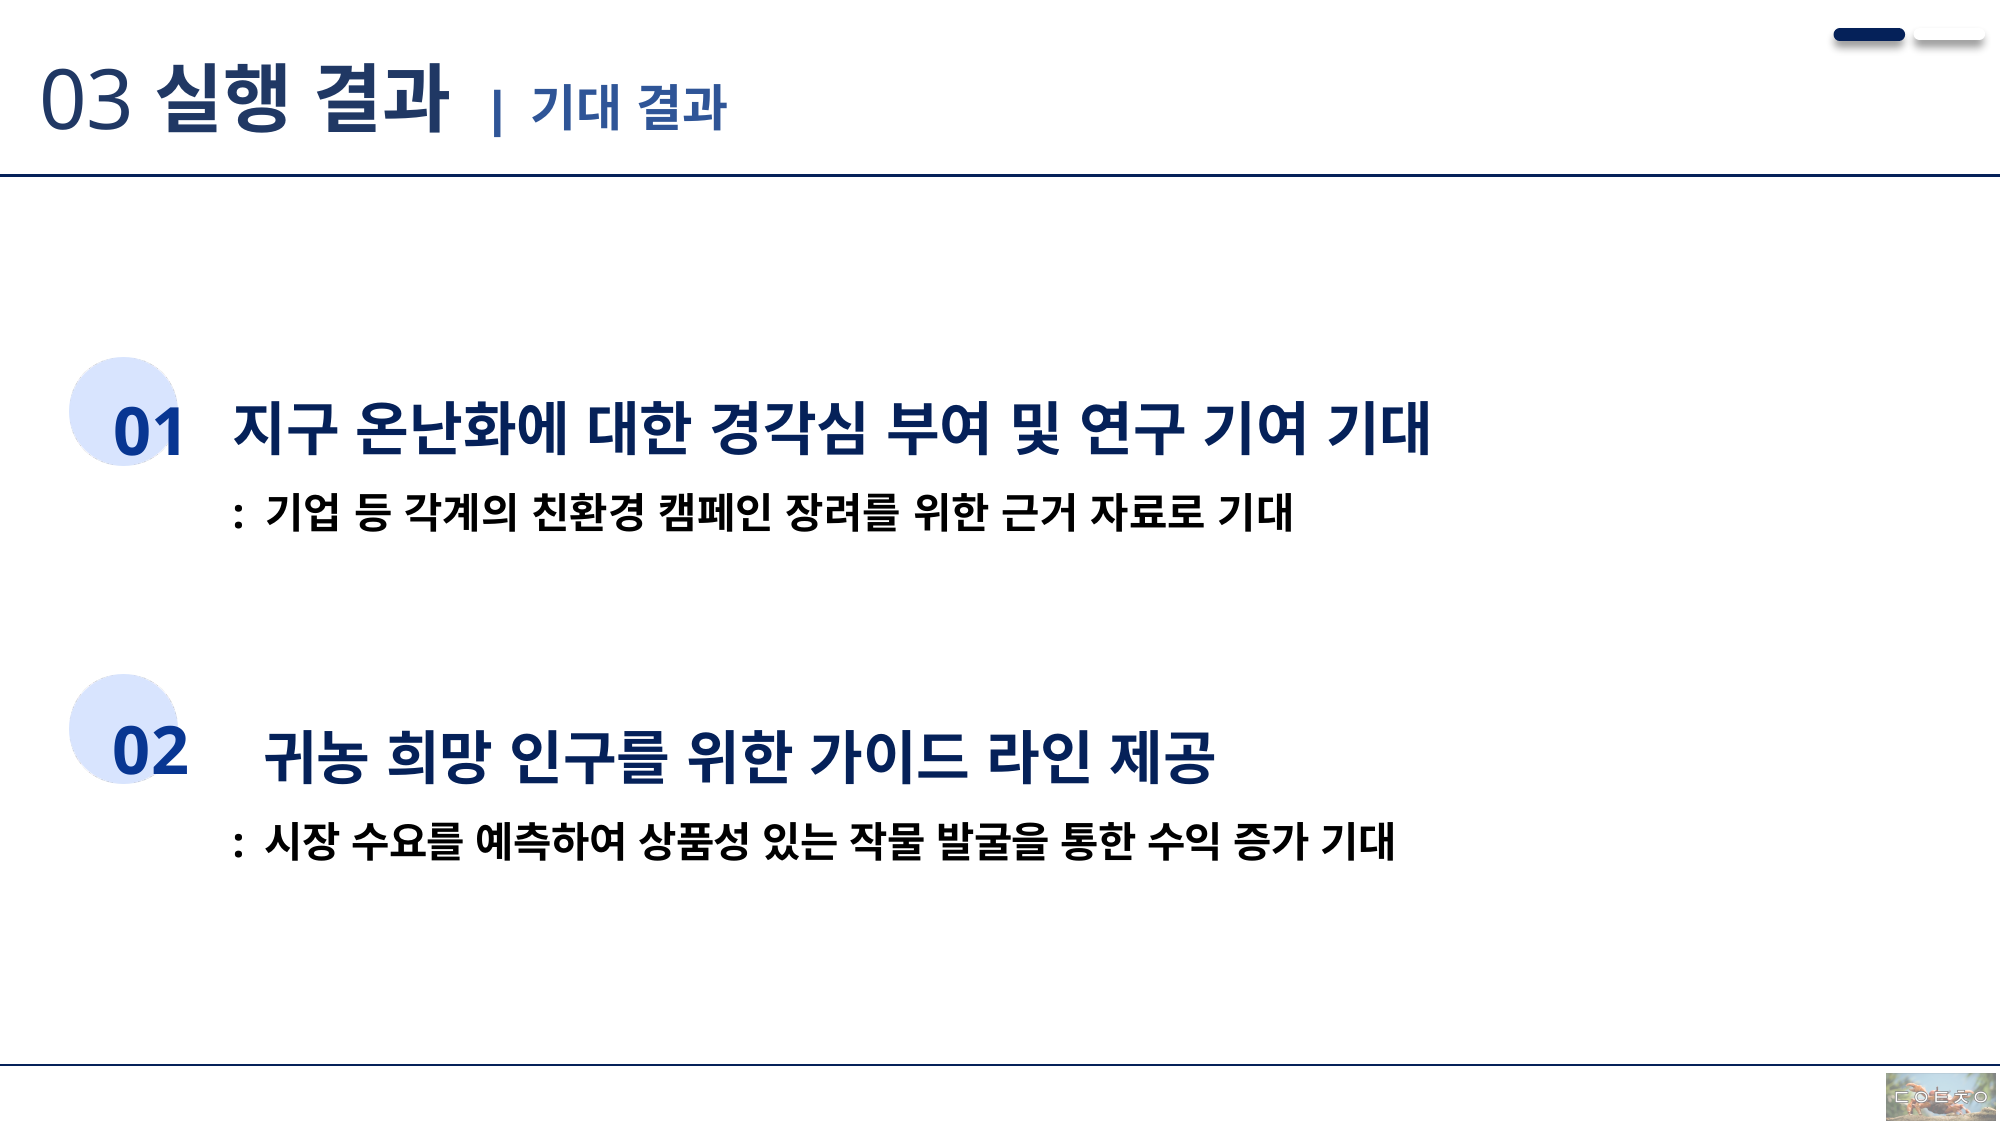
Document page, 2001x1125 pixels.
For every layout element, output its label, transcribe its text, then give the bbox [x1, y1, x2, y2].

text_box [69, 674, 210, 797]
text_box 03 [23, 38, 150, 154]
text_box 실행 결과 | 기대 결과 [150, 43, 1178, 149]
picture [1886, 1073, 1996, 1121]
text_box 지구 온난화에 대한 경각심 부여 및 연구 기여 기대 : 기업 등 각계의 친환경 캠페인 장려를 위한 근거 자료로 기대 귀농 희망 인구를 위한 가이드 라인 제공 : 시장 수요를 예측하여 상품성 있는 작물 발굴을 통한 수익 증가 기대 [218, 334, 1875, 874]
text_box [69, 357, 219, 477]
